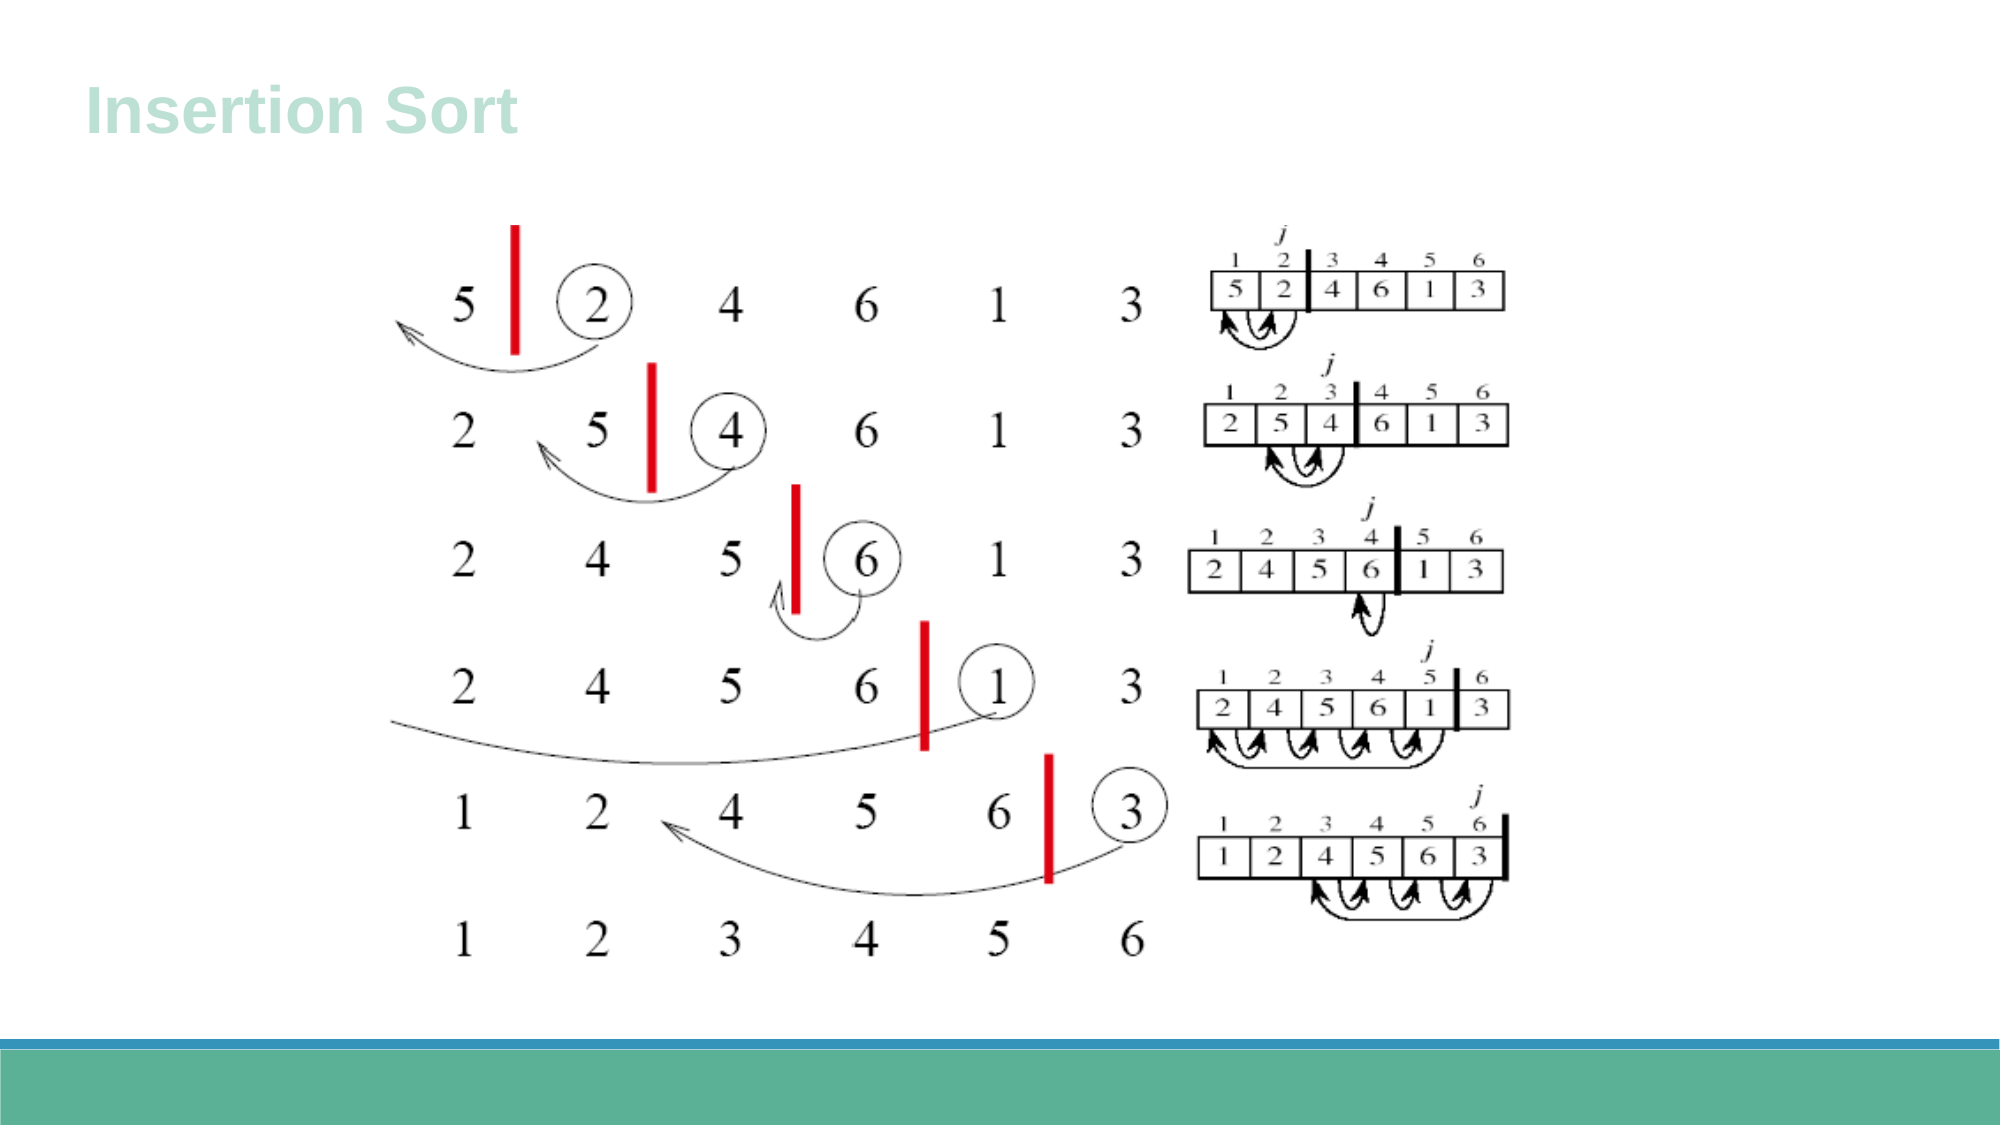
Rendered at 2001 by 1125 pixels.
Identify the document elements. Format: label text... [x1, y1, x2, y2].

picture [363, 224, 1589, 984]
text_box Insertion Sort [70, 59, 534, 155]
